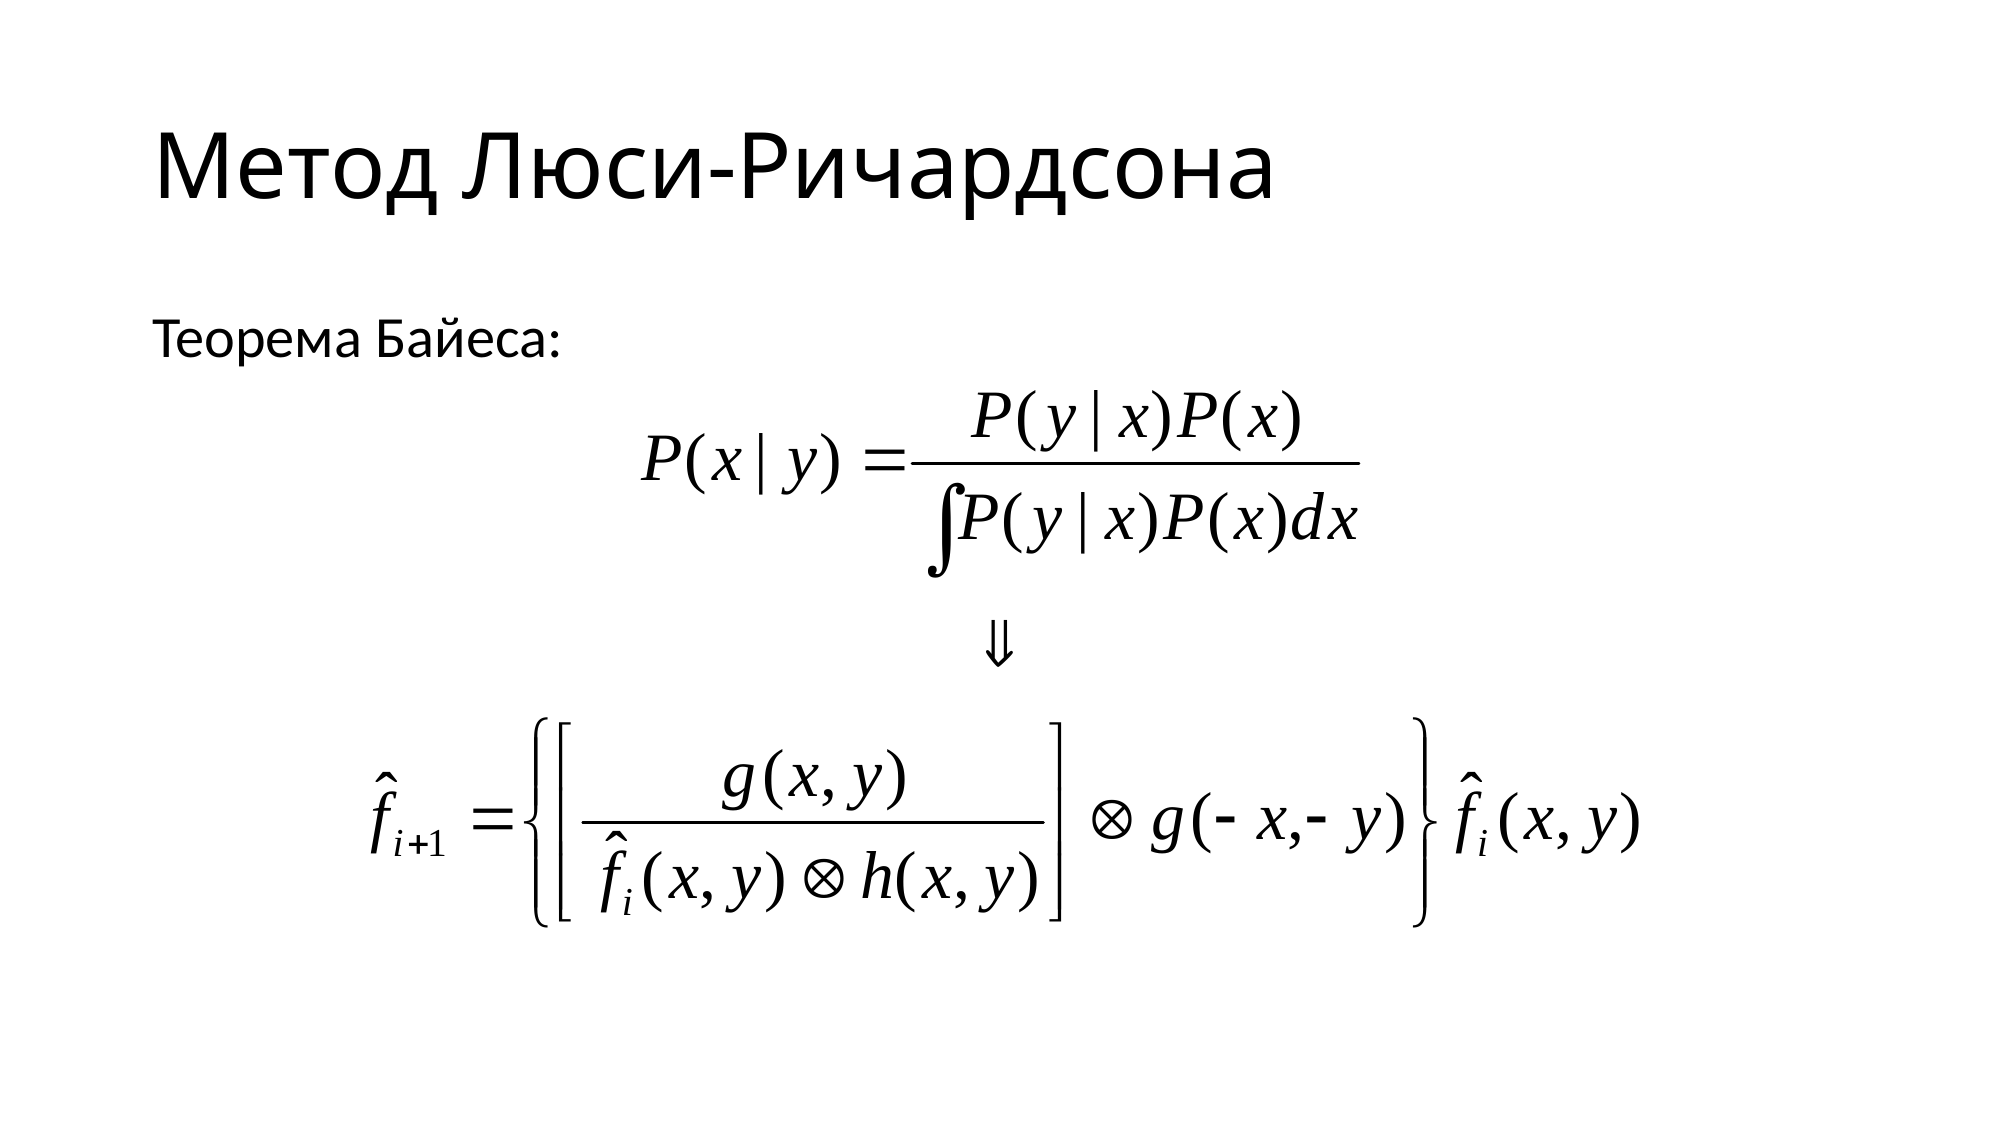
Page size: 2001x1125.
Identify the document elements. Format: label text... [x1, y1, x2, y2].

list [347, 373, 1652, 939]
title Метод Люси-Ричардсона [137, 59, 1863, 278]
list Теорема Байеса: [137, 299, 988, 1014]
